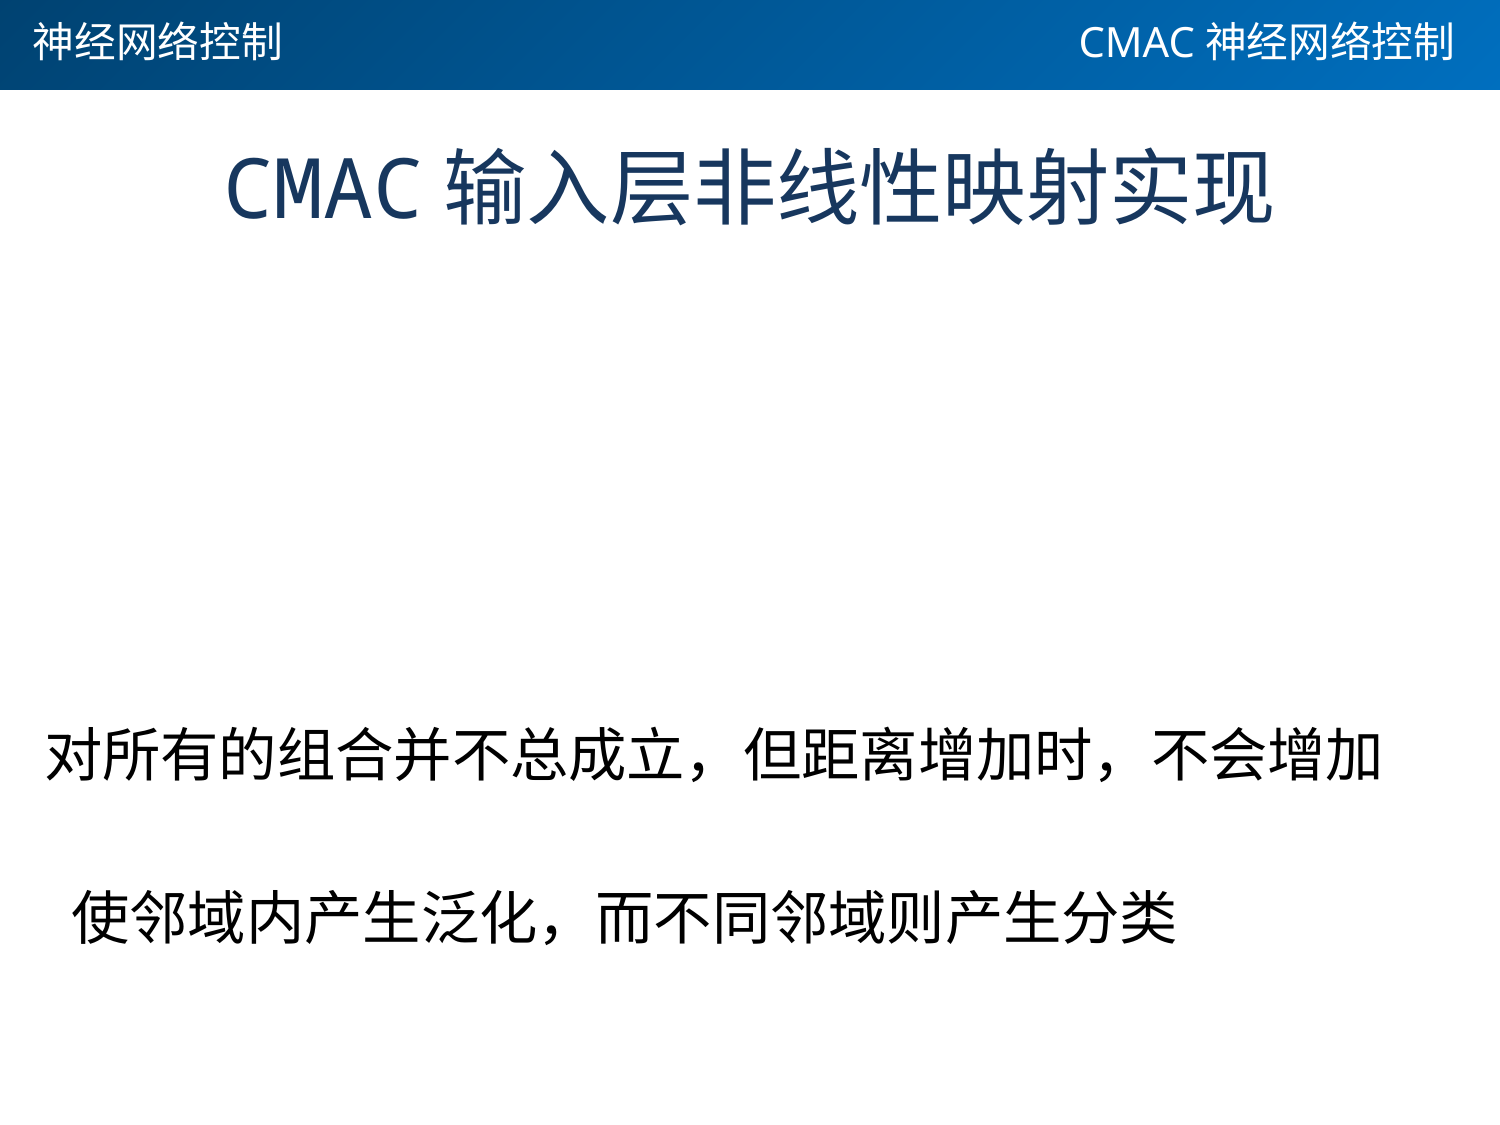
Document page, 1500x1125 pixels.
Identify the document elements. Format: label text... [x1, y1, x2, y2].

list 神经网络控制 [17, 8, 561, 80]
list CMAC神经网络控制 [938, 8, 1471, 80]
title CMAC输入层非线性映射实现 [75, 91, 1425, 279]
